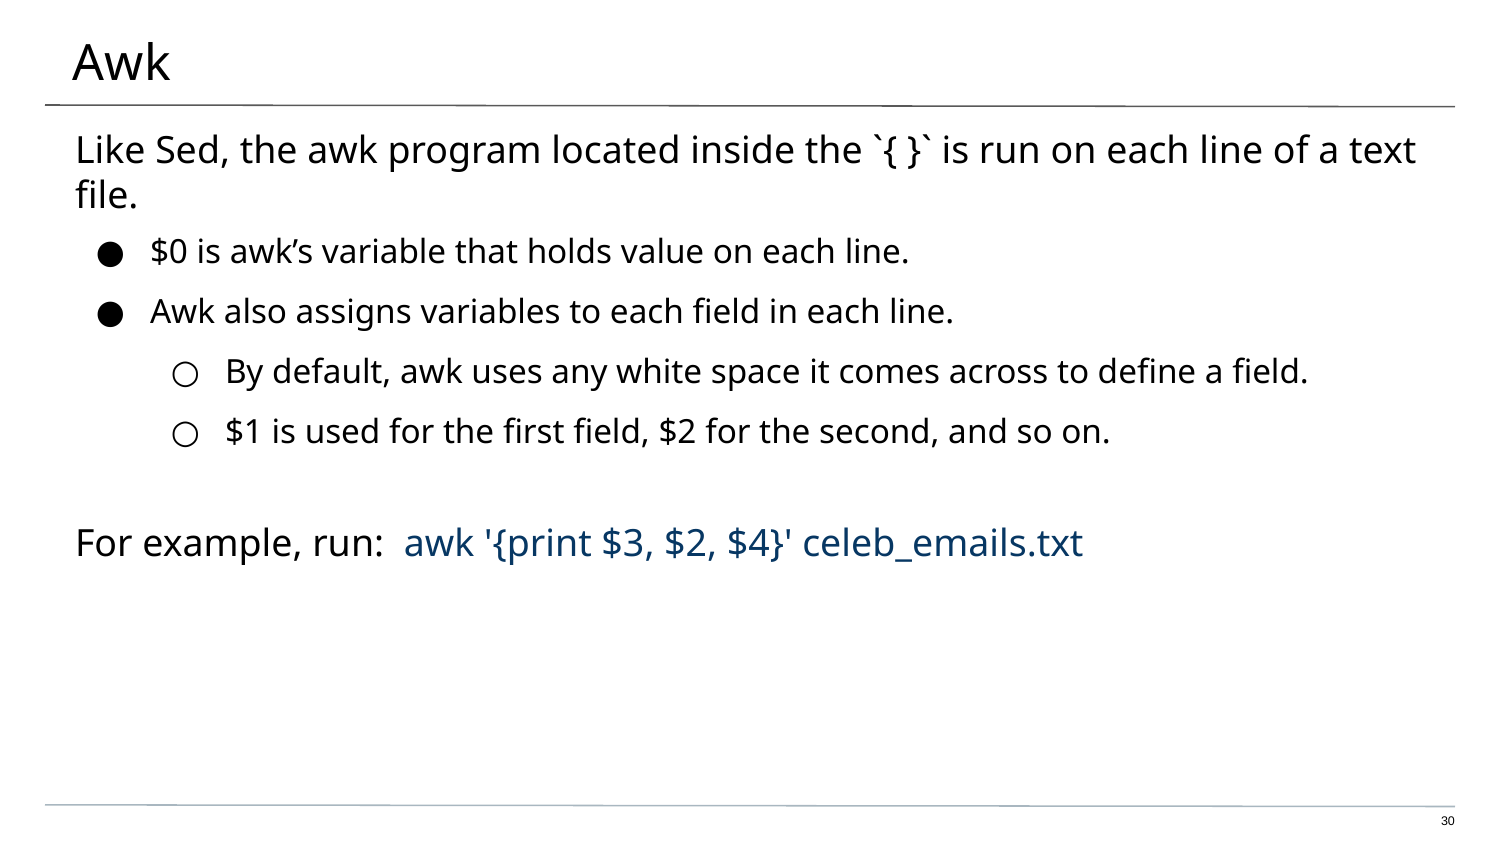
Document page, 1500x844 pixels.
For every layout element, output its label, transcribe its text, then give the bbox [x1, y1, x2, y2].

subtitle Like Sed, the awk program located inside the `{ }` is run on each line of a text file. [0, 110, 1500, 171]
title Awk [0, 0, 1500, 88]
list $0 is awk’s variable that holds value on each line. Awk also assigns variables to each field in each line. By default, awk uses any white space it comes across to define a field. $1 is used for the first field, $2 for the second, and so on. For example, run: awk '{print $3, $2, $4}' celeb_emails.txt [0, 210, 1500, 805]
slide_number 30 [1412, 813, 1455, 831]
